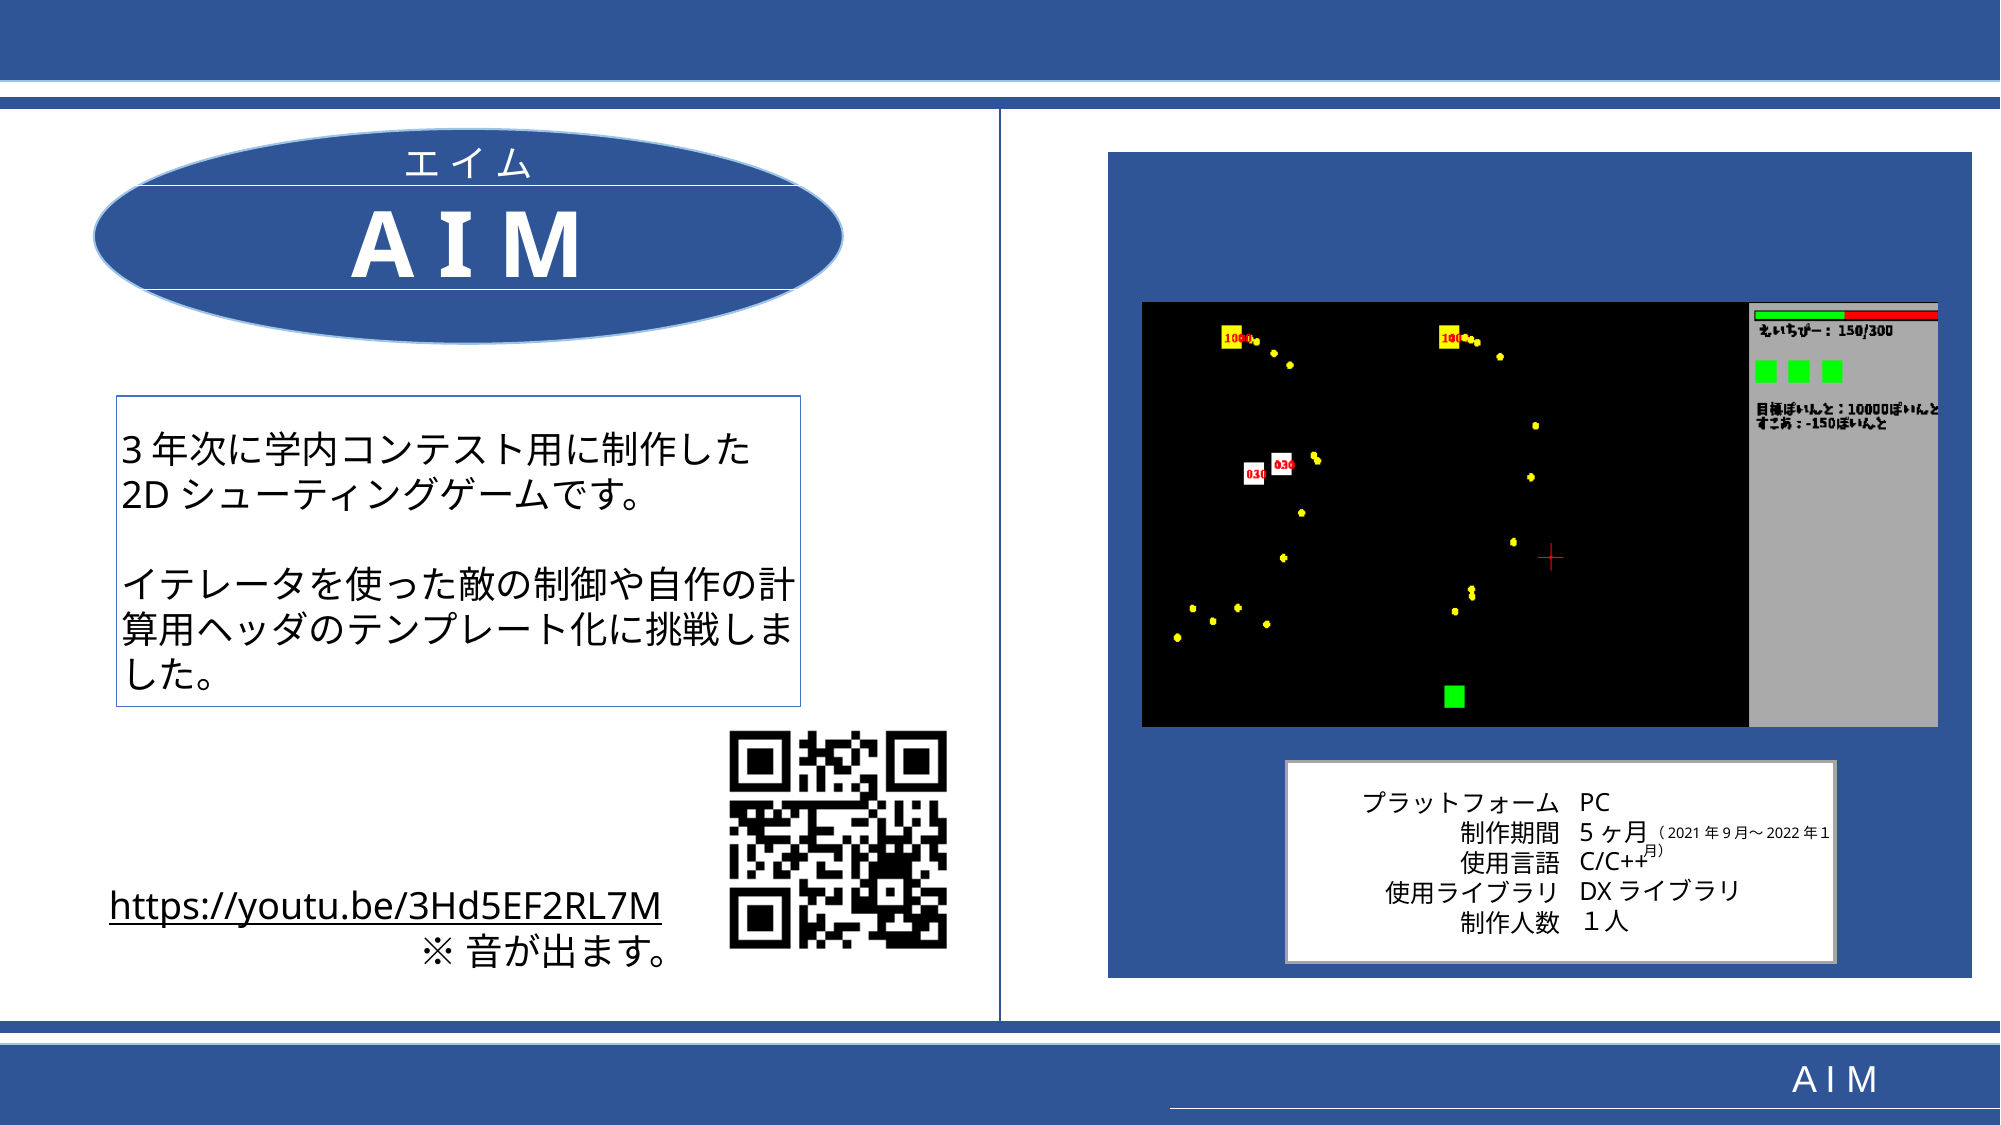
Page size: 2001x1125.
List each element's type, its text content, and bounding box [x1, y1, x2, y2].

text_box [1001, 103, 2000, 1028]
text_box https://youtu.be/3Hd5EF2RL7M [94, 874, 704, 935]
text_box プラットフォーム 制作期間 使用言語 使用ライブラリ 制作人数 [1297, 780, 1576, 945]
text_box 3年次に学内コンテスト用に制作した 2Dシューティングゲームです。 イテレータを使った敵の制御や自作の計算用ヘッダのテンプレート化に挑戦しました。 [801, 418, 811, 704]
text_box PC 5ヶ月 C/C++ DXライブラリ １人 [1564, 778, 1826, 944]
text_box A I M [1650, 1056, 2000, 1098]
text_box ※音が出ます。 [404, 920, 702, 980]
text_box （2021年9月～2022年１月） [1628, 816, 1872, 867]
text_box エ イ ム [388, 186, 548, 193]
text_box エ イ ム [388, 132, 548, 184]
text_box [0, 0, 2000, 82]
picture [704, 705, 973, 975]
text_box 3年次に学内コンテスト用に制作した 2Dシューティングゲームです。 イテレータを使った敵の制御や自作の計算用ヘッダのテンプレート化に挑戦しました。 [106, 418, 116, 704]
text_box [1285, 760, 1836, 963]
text_box [0, 1043, 2000, 1125]
picture [1142, 302, 1938, 728]
text_box [0, 103, 999, 1028]
text_box [116, 395, 801, 707]
text_box 画像 [1108, 152, 1972, 978]
